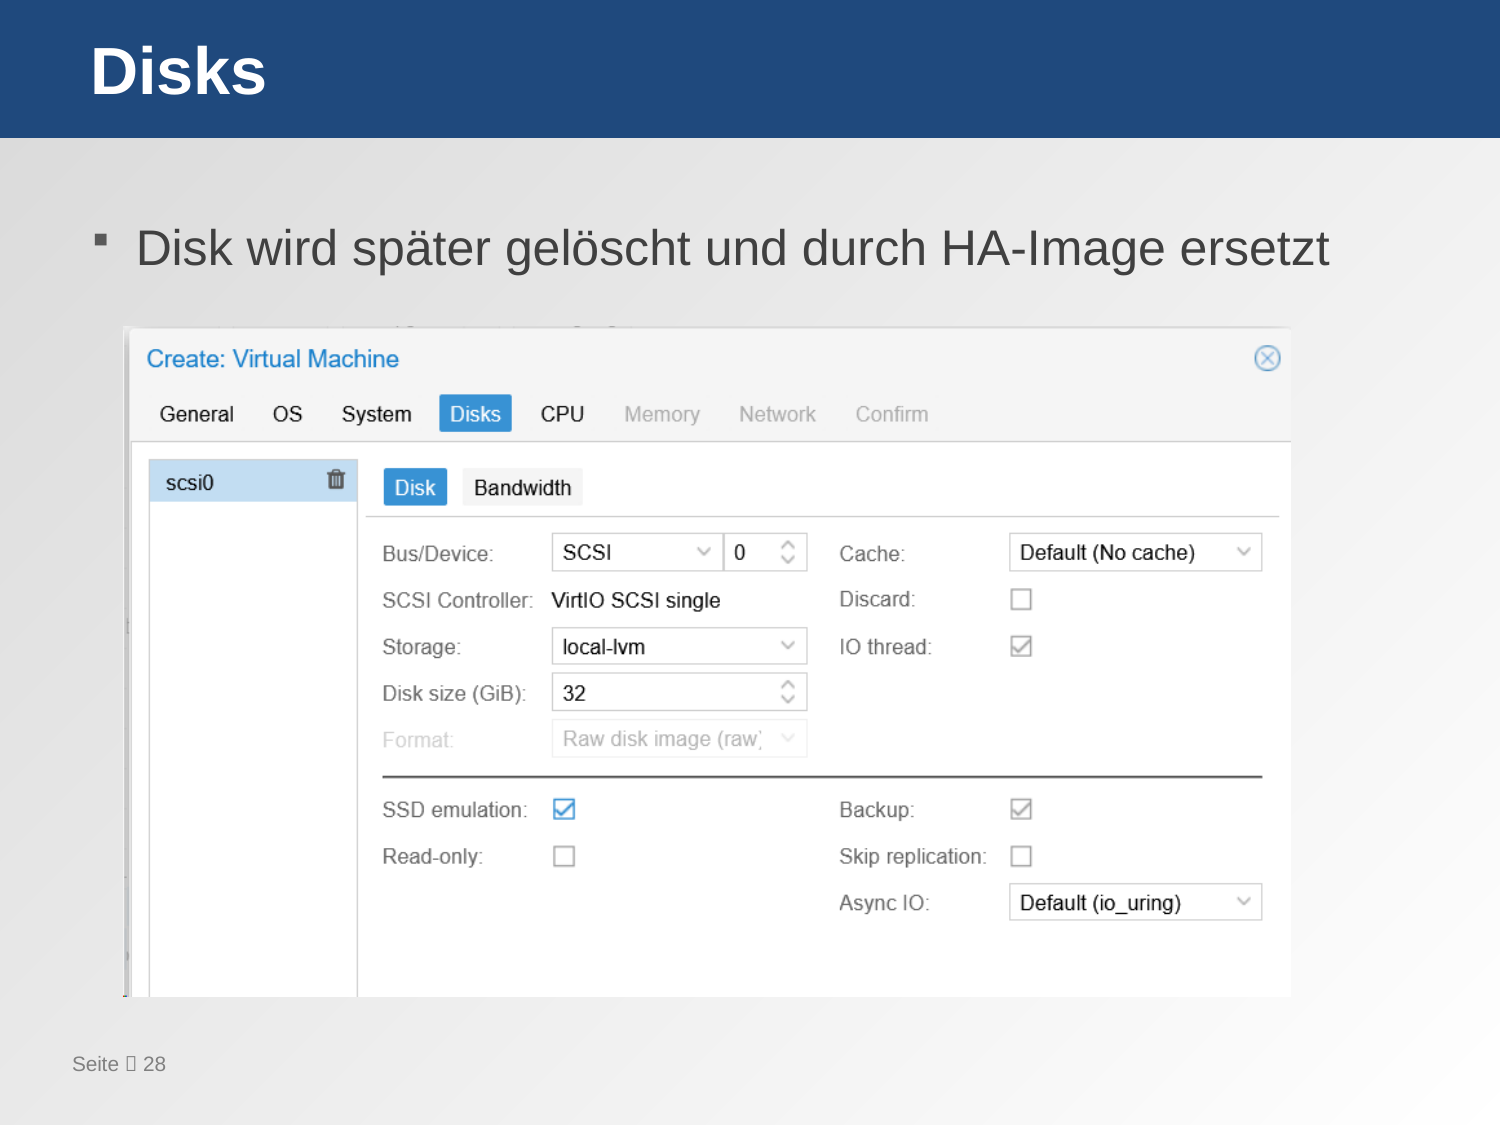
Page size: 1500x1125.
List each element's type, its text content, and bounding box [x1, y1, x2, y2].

title Disks [75, 20, 1425, 208]
list Disk wird später gelöscht und durch HA-Image ersetzt [76, 208, 1424, 964]
picture [123, 326, 1292, 997]
